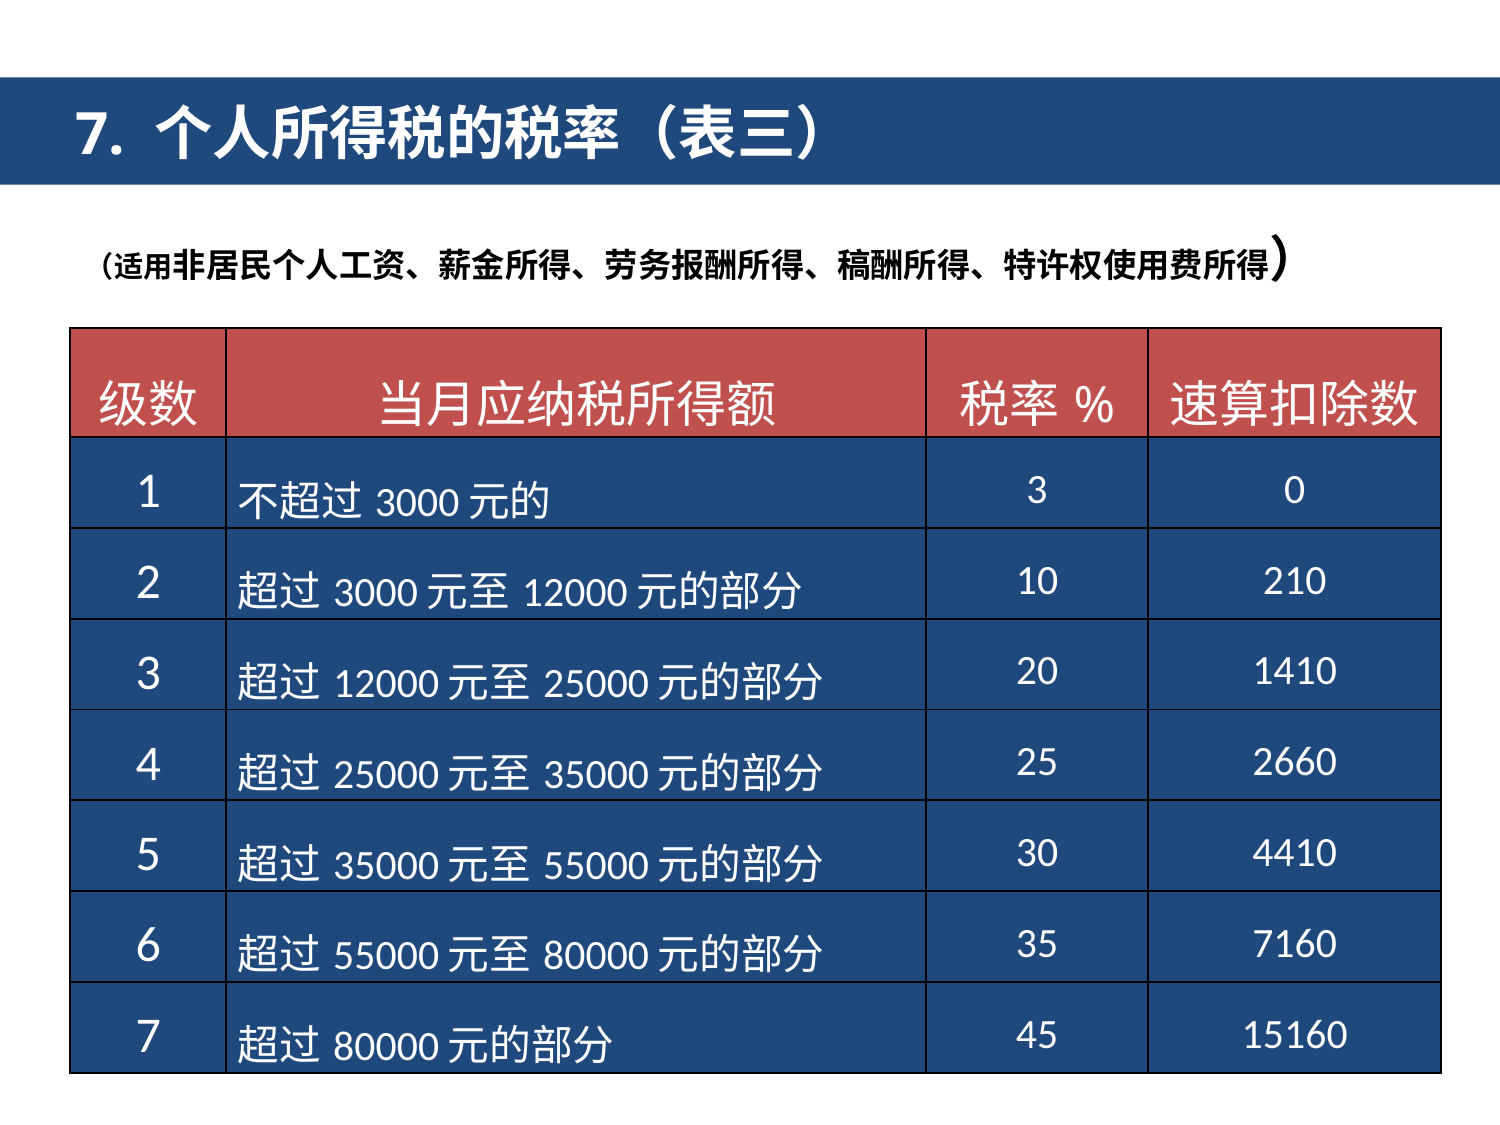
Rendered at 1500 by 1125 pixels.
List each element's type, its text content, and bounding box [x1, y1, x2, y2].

table_cell 20 [927, 620, 1147, 709]
table_cell 超过12000元至25000元的部分 [227, 620, 925, 709]
table_header 级数 [71, 329, 225, 436]
table_cell 45 [927, 983, 1147, 1072]
table_cell 超过80000元的部分 [227, 983, 925, 1072]
table_cell 0 [1149, 438, 1440, 527]
table_cell 2 [71, 529, 225, 618]
text_box （适用非居民个人工资、薪金所得、劳务报酬所得、稿酬所得、特许权使用费所得） [70, 219, 1500, 295]
table_header 速算扣除数 [1149, 329, 1440, 436]
table_cell 7 [71, 983, 225, 1072]
table_cell 210 [1149, 529, 1440, 618]
table_cell 4410 [1149, 801, 1440, 890]
table_cell 2660 [1149, 710, 1440, 799]
table_cell 35 [927, 892, 1147, 981]
table_cell 不超过3000元的 [227, 438, 925, 527]
text_box 7. 个人所得税的税率（表三） [0, 77, 1500, 185]
table_cell 超过55000元至80000元的部分 [227, 892, 925, 981]
table_header 当月应纳税所得额 [227, 329, 925, 436]
table_cell 5 [71, 801, 225, 890]
table_cell 1410 [1149, 620, 1440, 709]
table_cell 超过35000元至55000元的部分 [227, 801, 925, 890]
table_cell 30 [927, 801, 1147, 890]
table_cell 3 [71, 620, 225, 709]
table_cell 6 [71, 892, 225, 981]
table_cell 4 [71, 710, 225, 799]
table_cell 25 [927, 710, 1147, 799]
table_cell 10 [927, 529, 1147, 618]
table_cell 7160 [1149, 892, 1440, 981]
table_header 税率% [927, 329, 1147, 436]
table_cell 超过3000元至12000元的部分 [227, 529, 925, 618]
table_cell 1 [71, 438, 225, 527]
table_cell 15160 [1149, 983, 1440, 1072]
table_cell 超过25000元至35000元的部分 [227, 710, 925, 799]
table_cell 3 [927, 438, 1147, 527]
